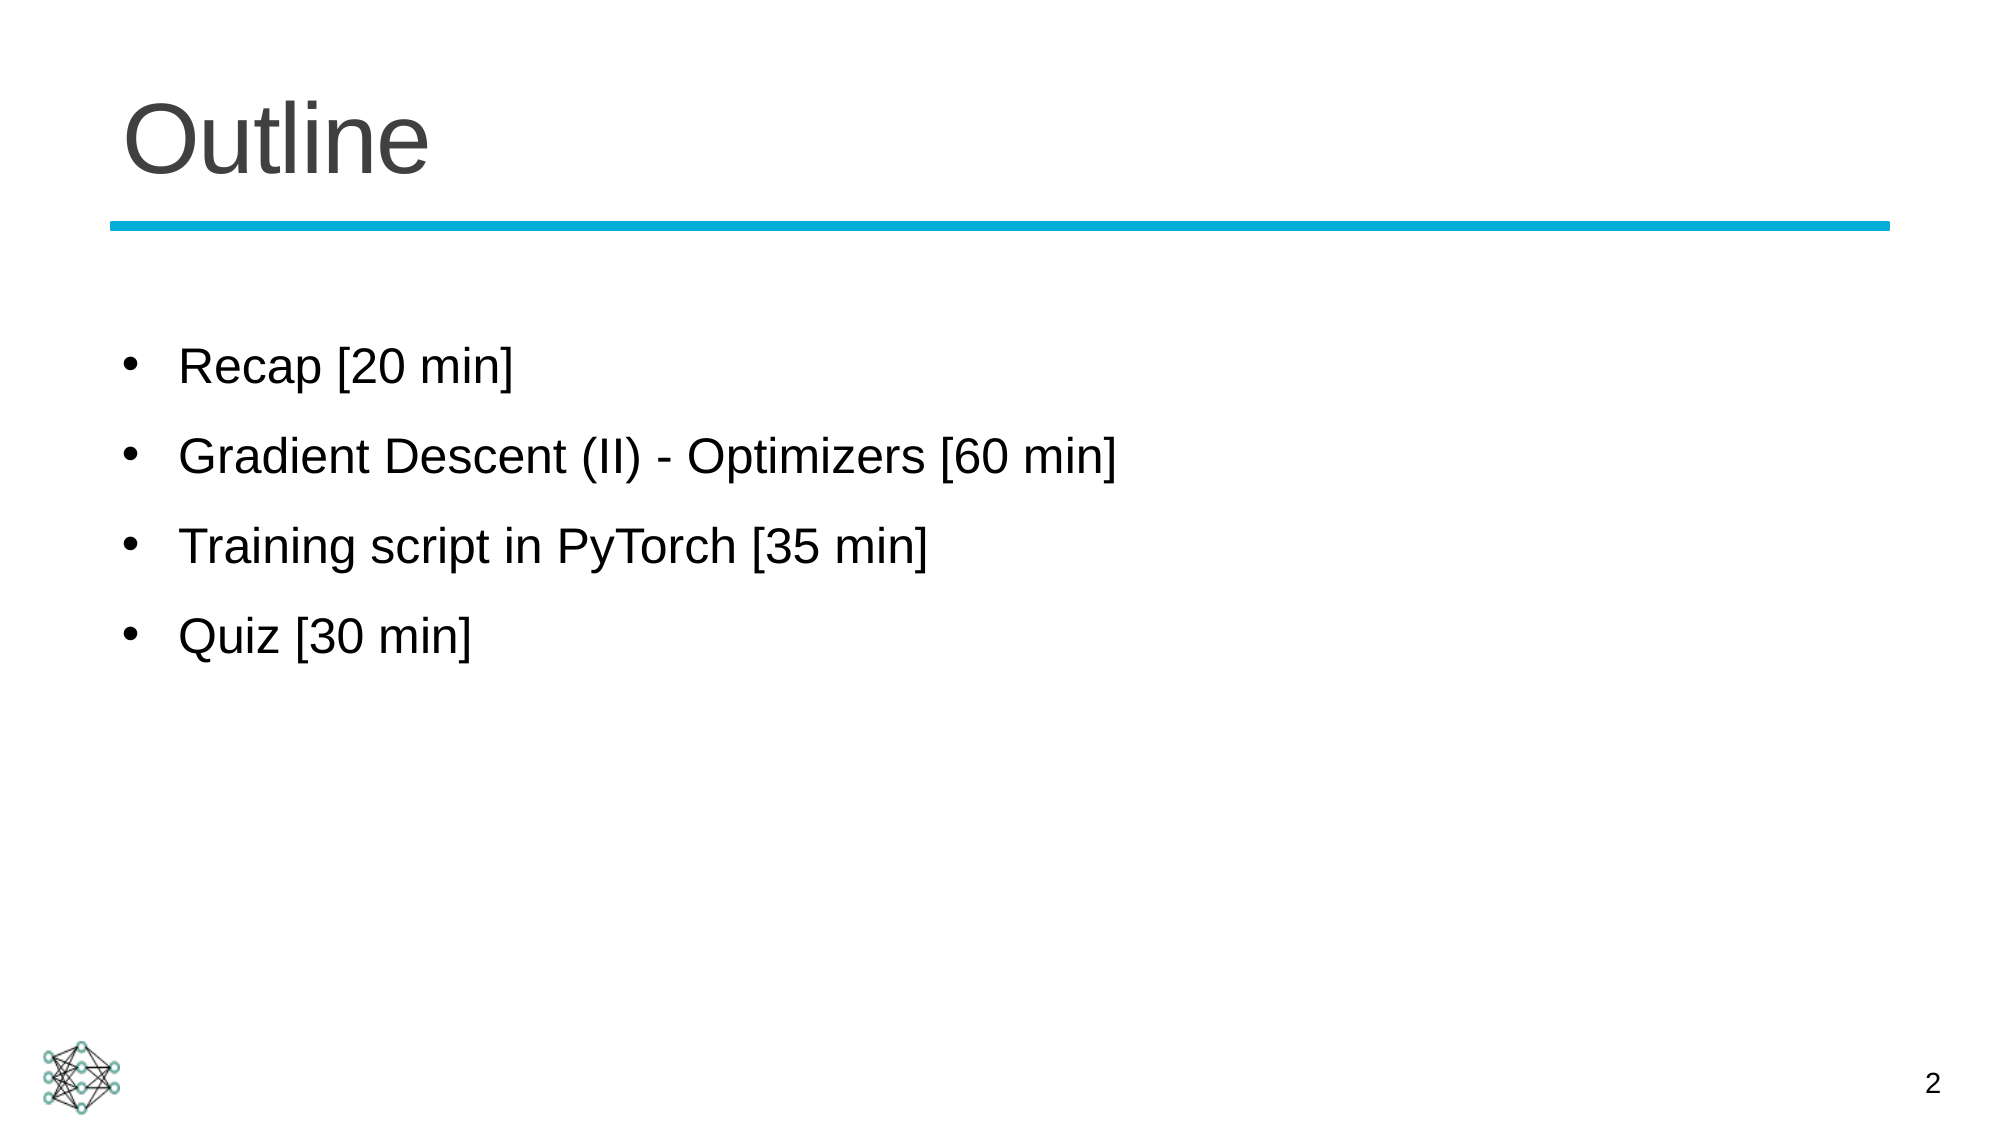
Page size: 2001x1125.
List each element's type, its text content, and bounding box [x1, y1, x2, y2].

slide_number 2 [1740, 1052, 1957, 1113]
text_box Recap [20 min] Gradient Descent (II) - Optimizers [60 min] Training script in PyTorch [35 min] Quiz [30 min] [107, 296, 1899, 671]
title Outline [107, 58, 1899, 228]
picture [43, 1041, 120, 1116]
